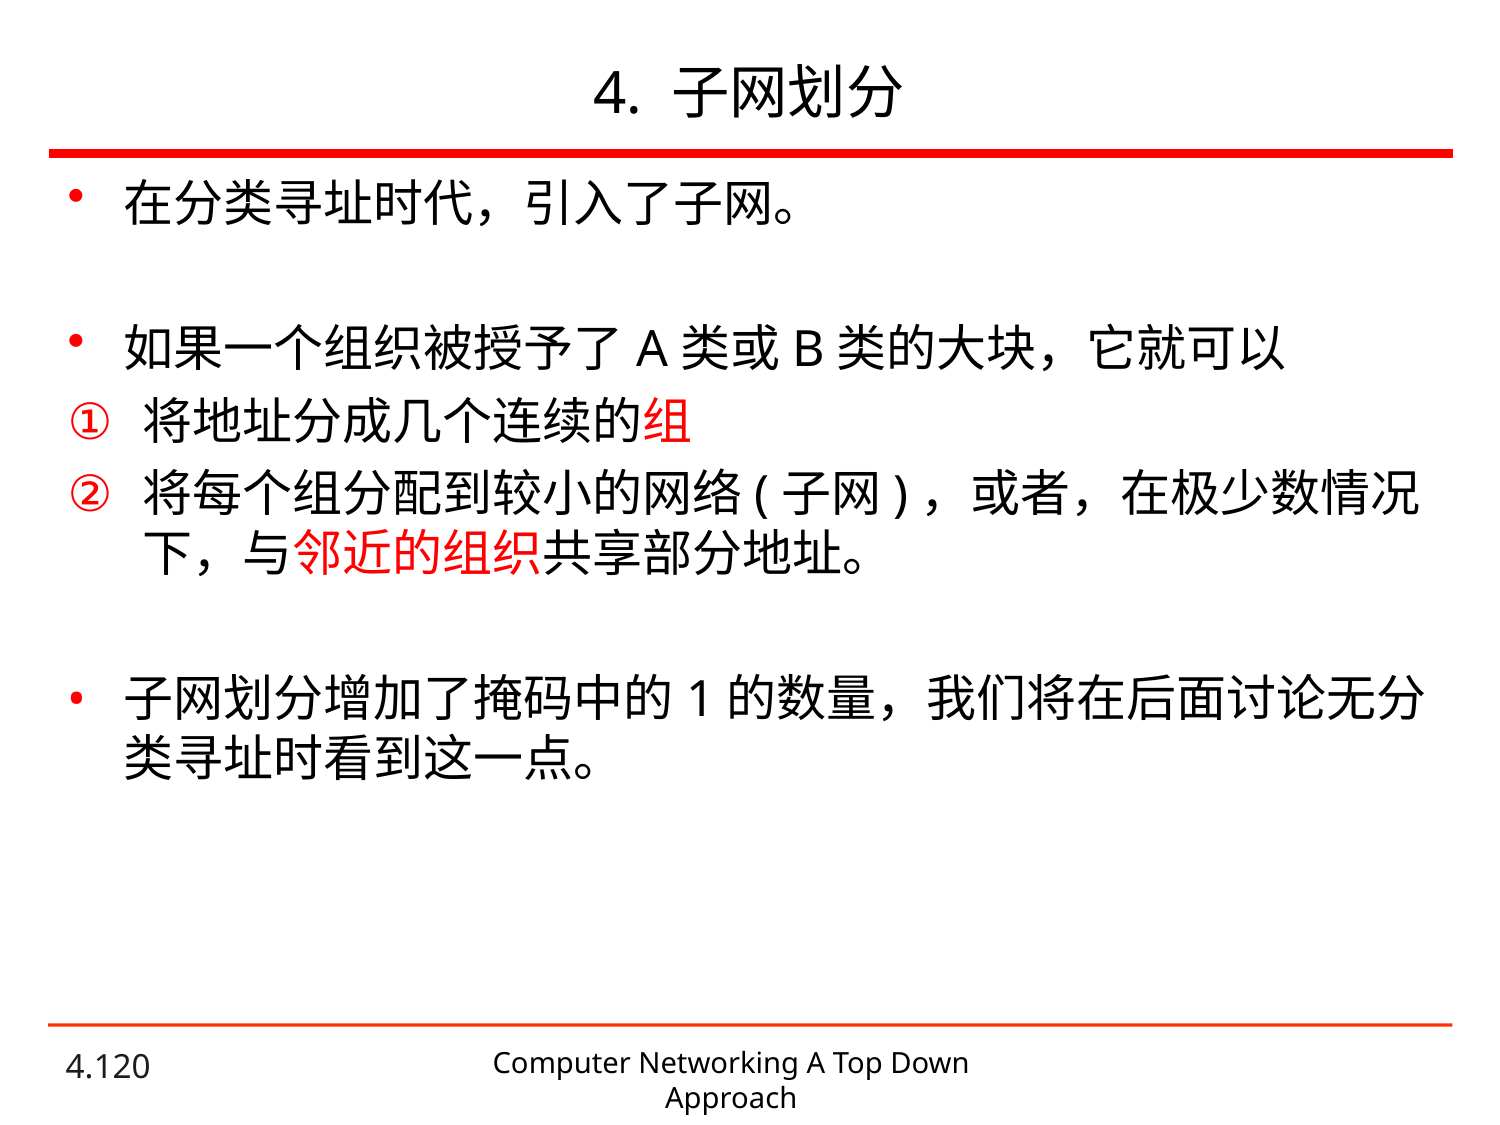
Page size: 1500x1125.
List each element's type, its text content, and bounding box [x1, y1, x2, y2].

title 4. 子网划分 [55, 37, 1443, 143]
list 在分类寻址时代，引入了子网。 如果一个组织被授予了A类或B类的大块，它就可以 将地址分成几个连续的组 将每个组分配到较小的网络(子网)，或者，在极少数情况下，与邻近的组织共享部分地址。 子网划分增加了掩码中的1的数量，我们将在后面讨论无分类寻址时看到这一点。 [52, 163, 1446, 1014]
